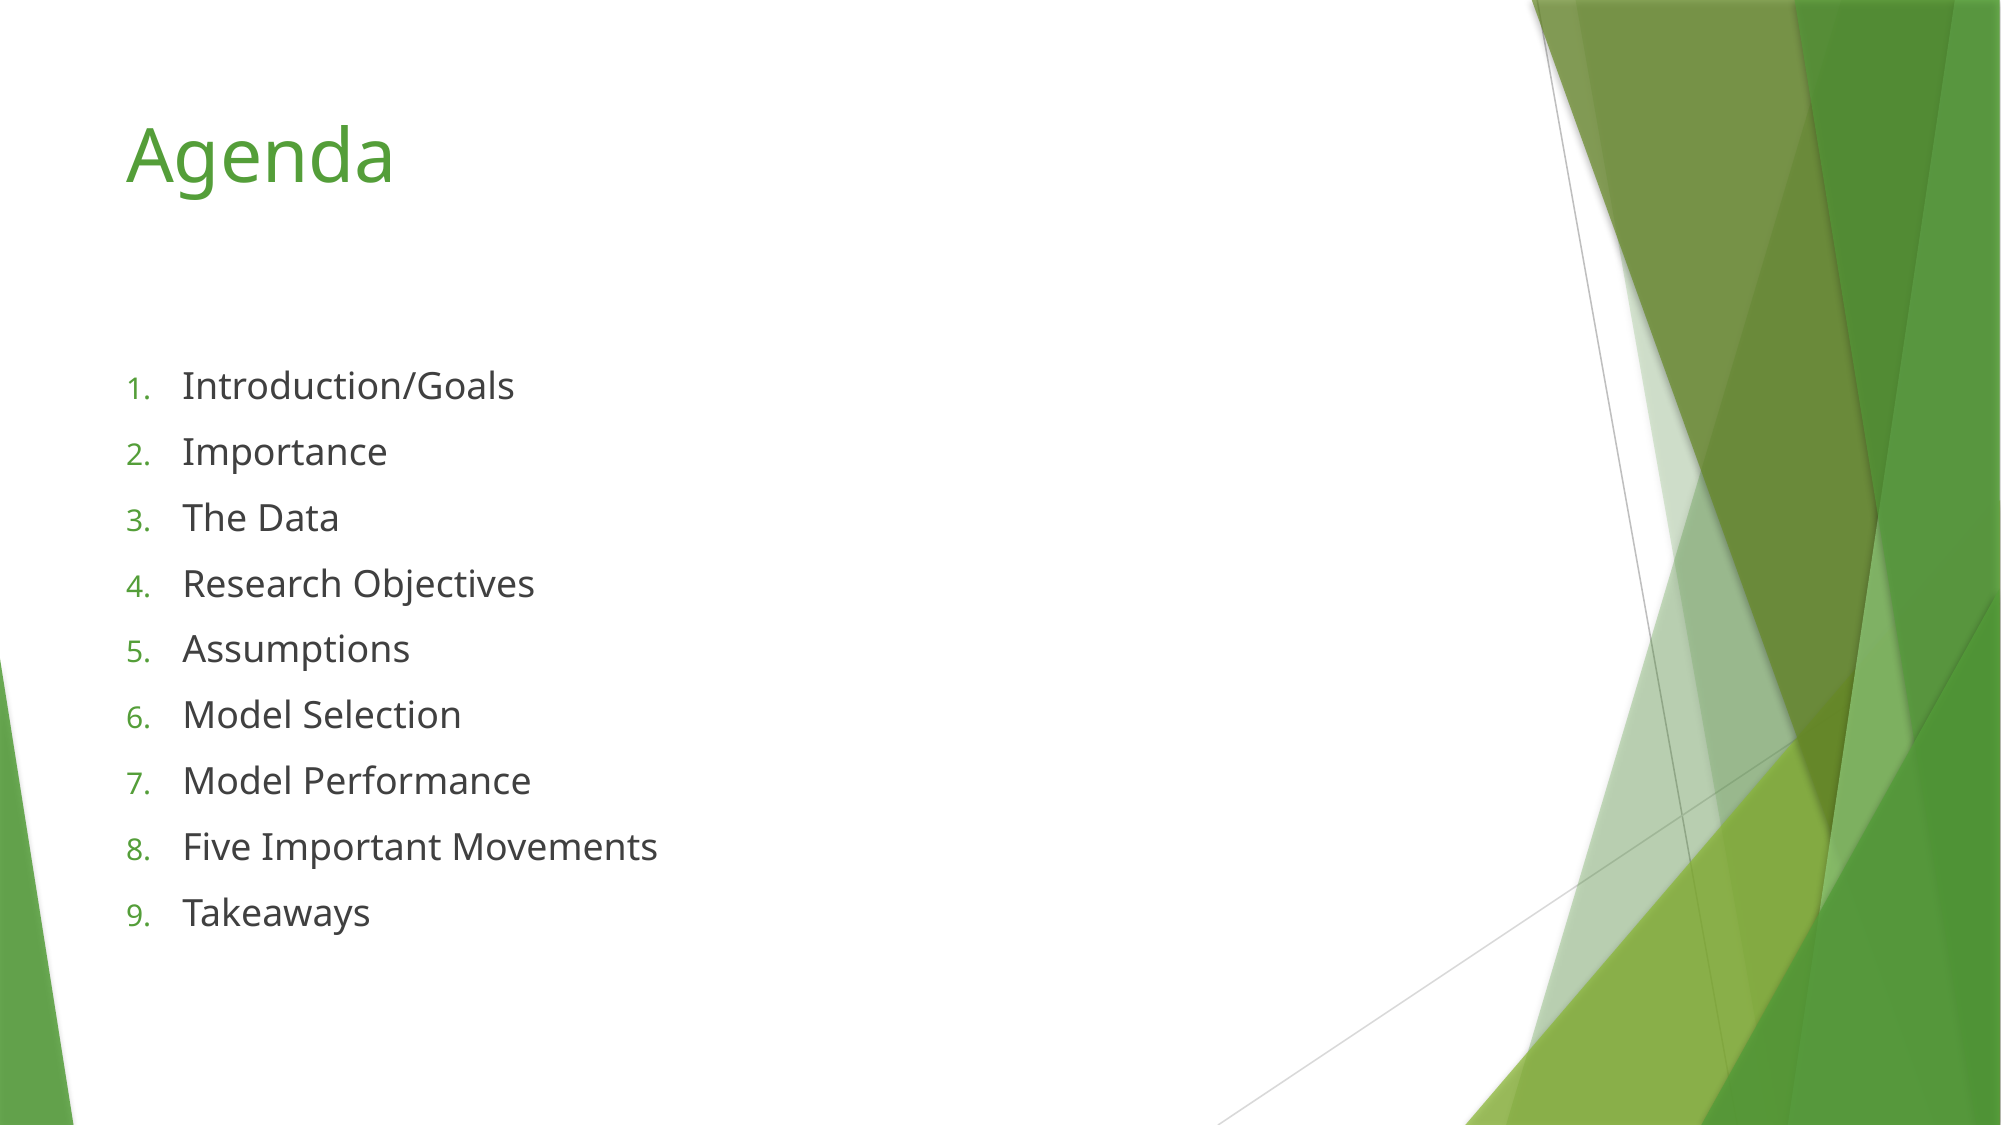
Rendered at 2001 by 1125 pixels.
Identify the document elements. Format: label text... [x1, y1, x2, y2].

title Agenda [111, 99, 1522, 317]
list Introduction/Goals Importance The Data Research Objectives Assumptions Model Selection Model Performance Five Important Movements Takeaways [111, 354, 1522, 992]
